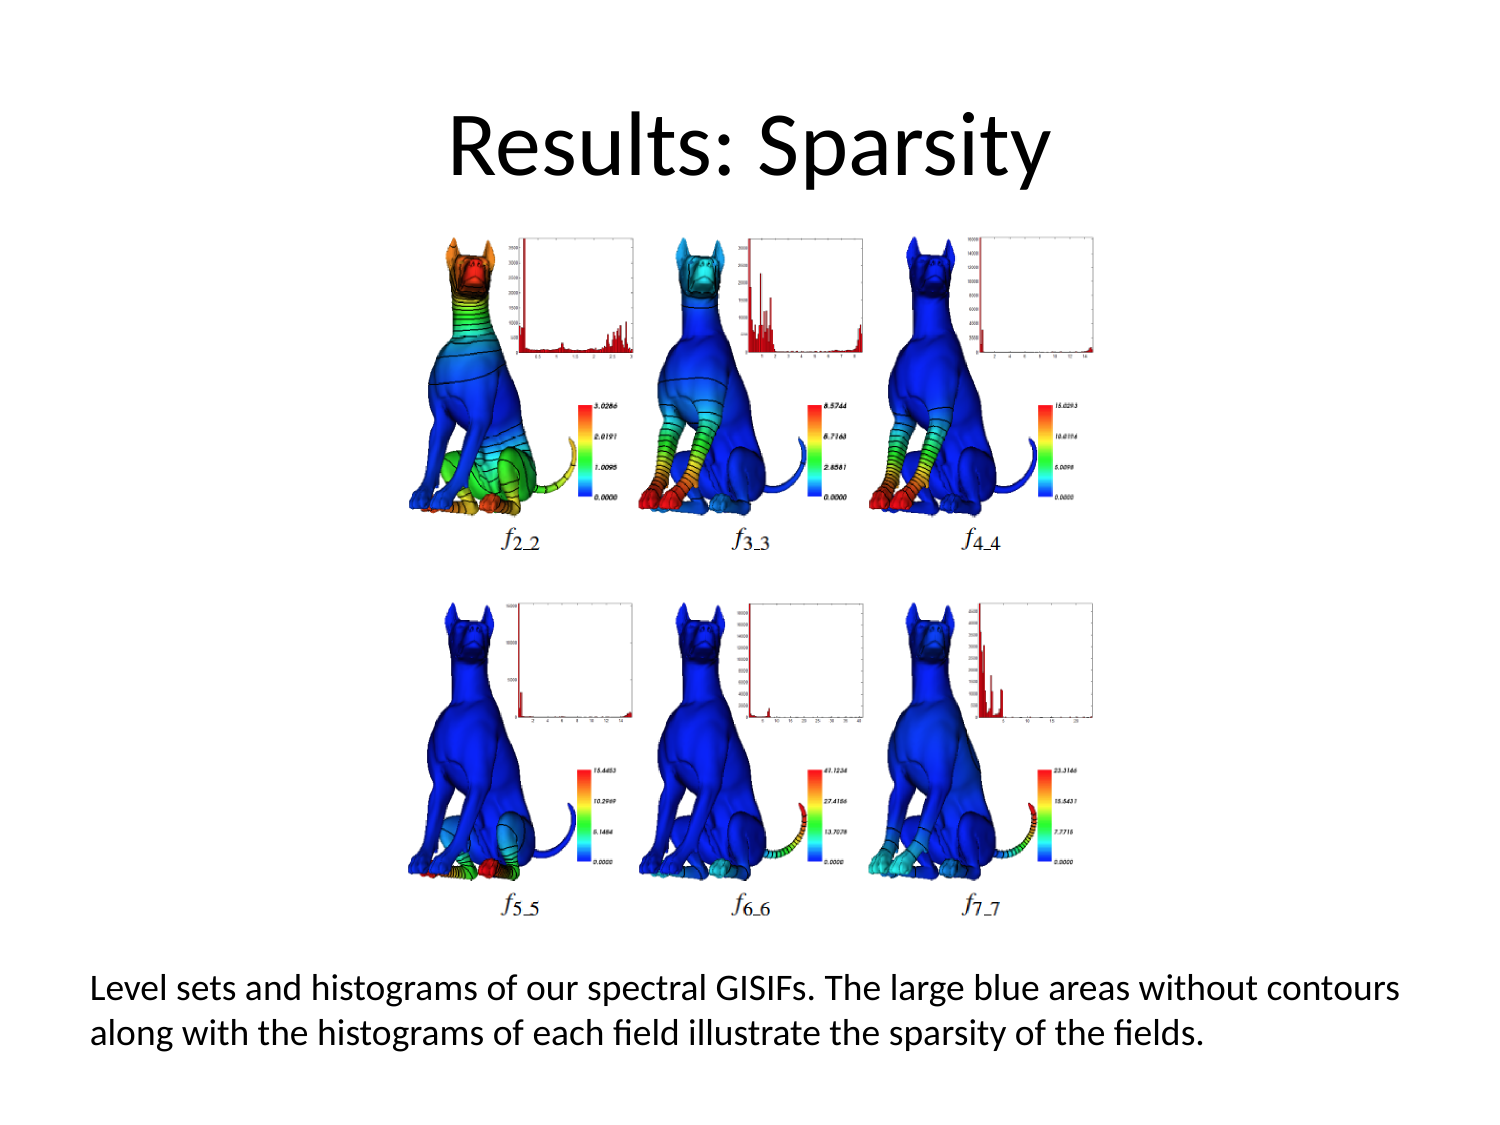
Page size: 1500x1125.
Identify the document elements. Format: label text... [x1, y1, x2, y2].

picture [405, 232, 1096, 555]
picture [405, 600, 1095, 922]
title Results: Sparsity [75, 45, 1425, 233]
text_box Level sets and histograms of our spectral GISIFs. The large blue areas without contours along with the histograms of each field illustrate the sparsity of the fields. [74, 955, 1425, 1061]
